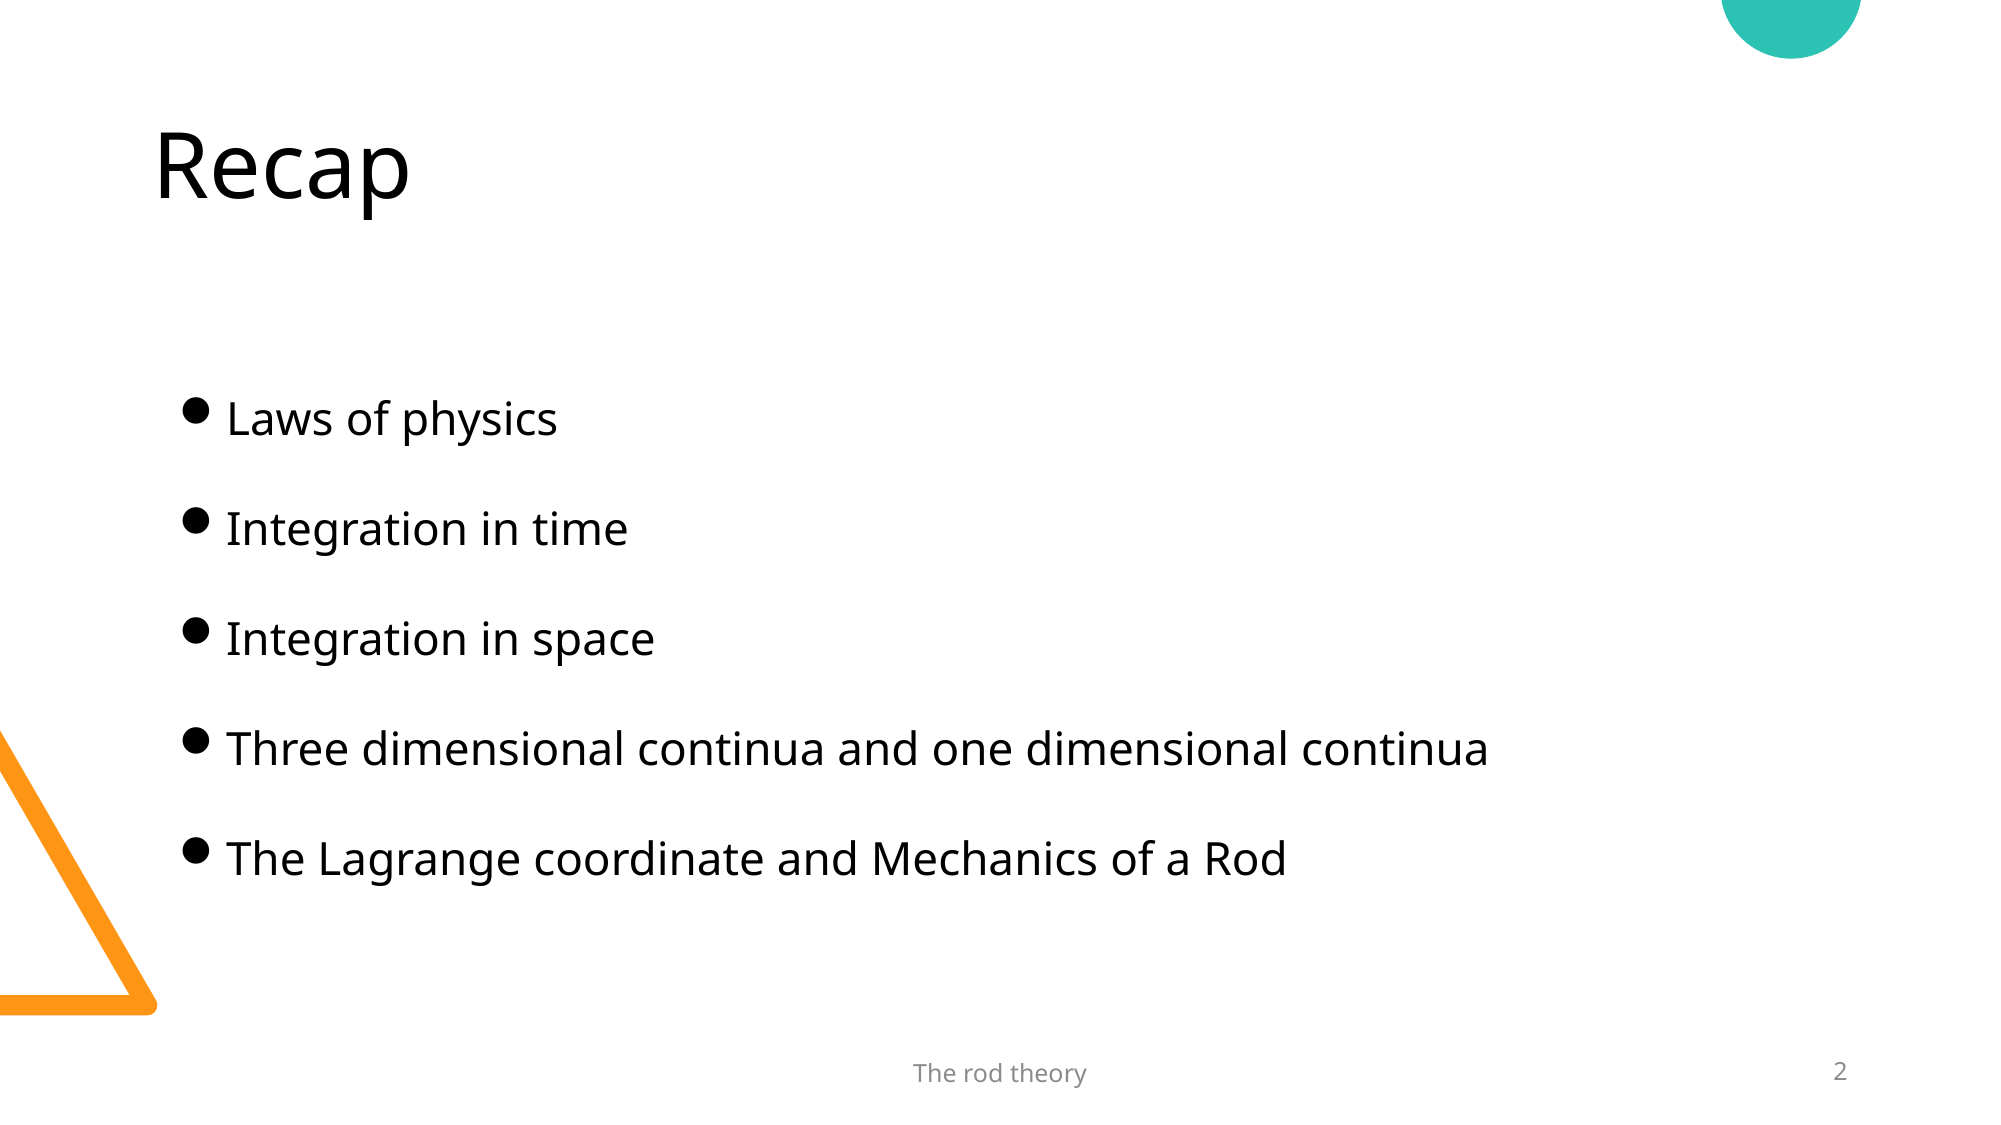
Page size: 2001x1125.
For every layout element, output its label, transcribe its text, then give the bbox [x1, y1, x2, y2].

title Recap [137, 59, 1863, 278]
text_box Laws of physics Integration in time Integration in space Three dimensional continua and one dimensional continua The Lagrange coordinate and Mechanics of a Rod [164, 327, 1695, 1112]
slide_number 2 [1695, 1042, 1863, 1103]
